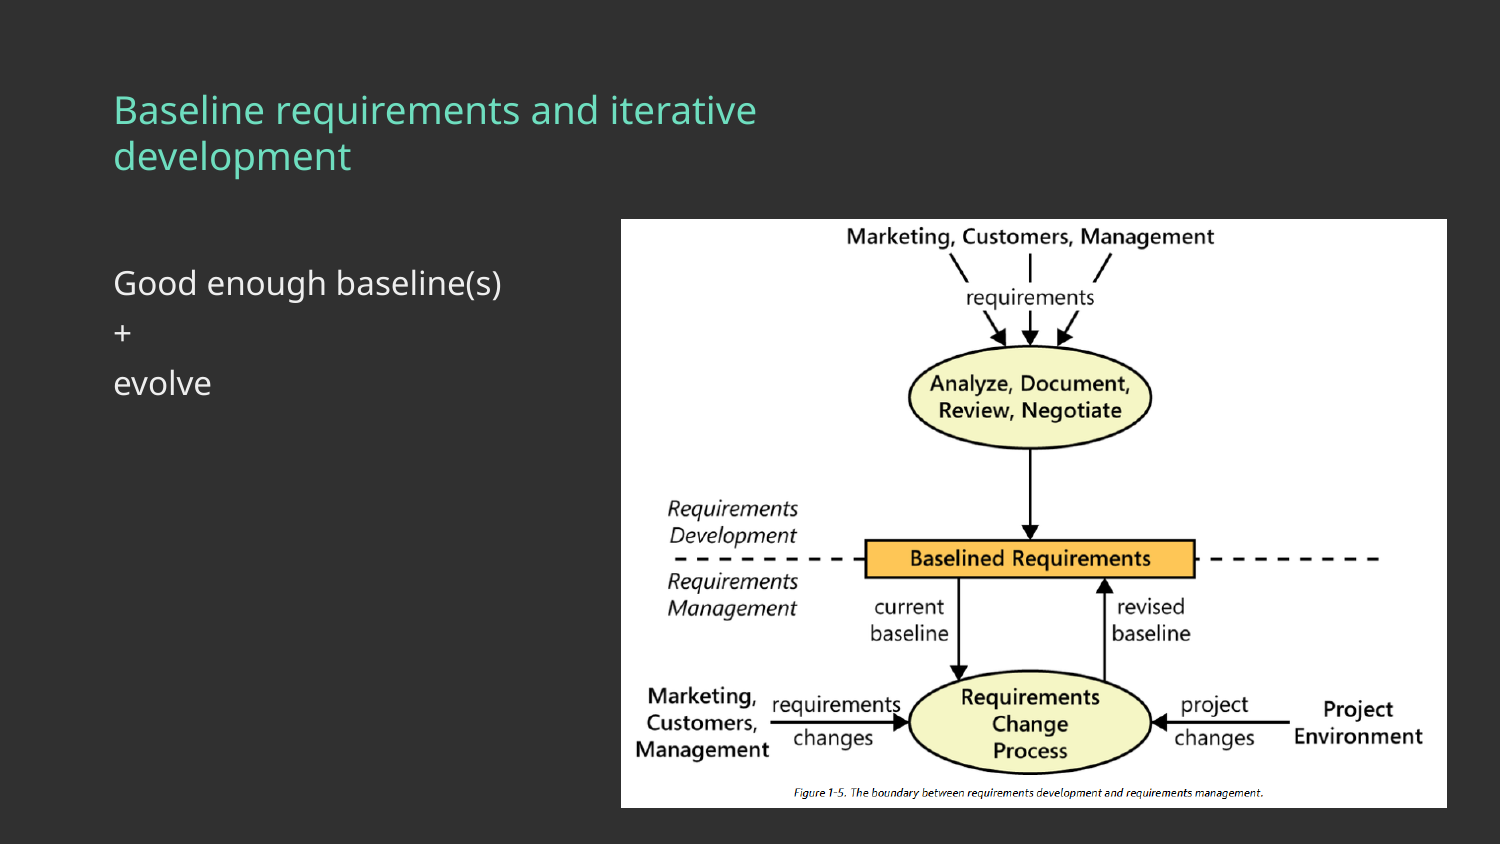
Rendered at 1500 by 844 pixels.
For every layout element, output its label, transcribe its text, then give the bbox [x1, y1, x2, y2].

picture [620, 219, 1448, 808]
title Baseline requirements and iterative development [98, 69, 786, 194]
list Good enough baseline(s) + evolve [98, 243, 615, 785]
